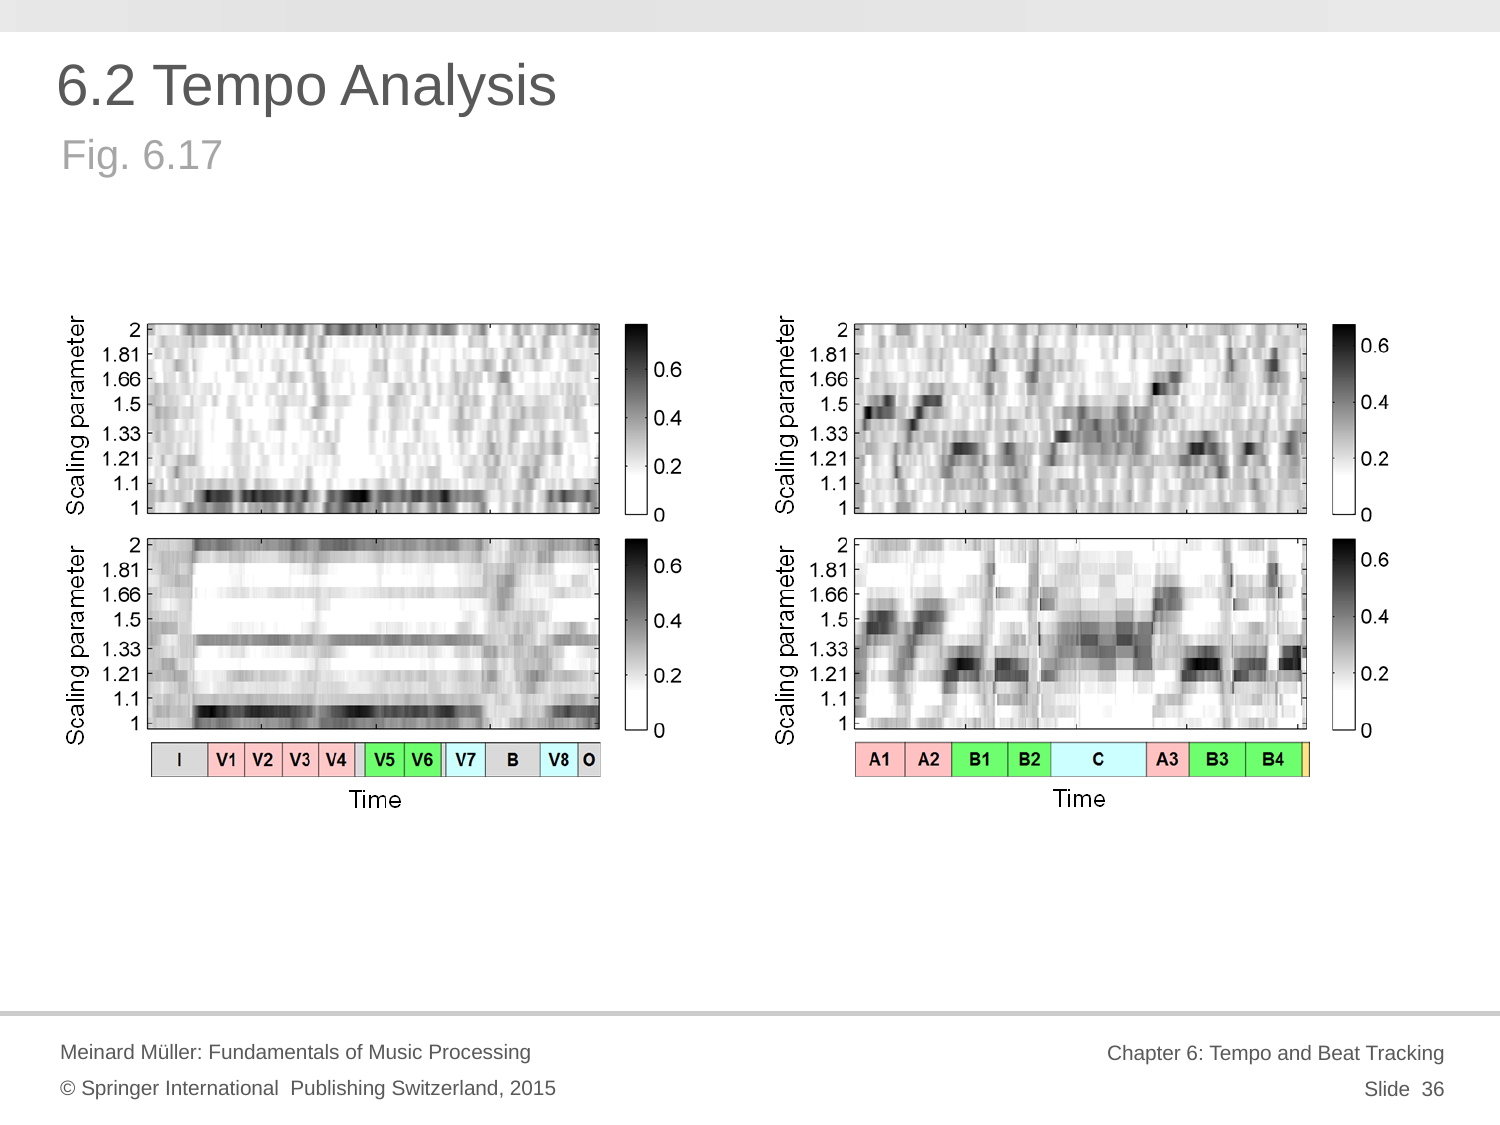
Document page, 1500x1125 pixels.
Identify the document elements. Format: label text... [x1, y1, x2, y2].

list Fig. 6.17 [46, 115, 276, 198]
picture [52, 298, 1460, 830]
picture [0, 0, 1500, 32]
title 6.2 Tempo Analysis [40, 39, 1448, 133]
